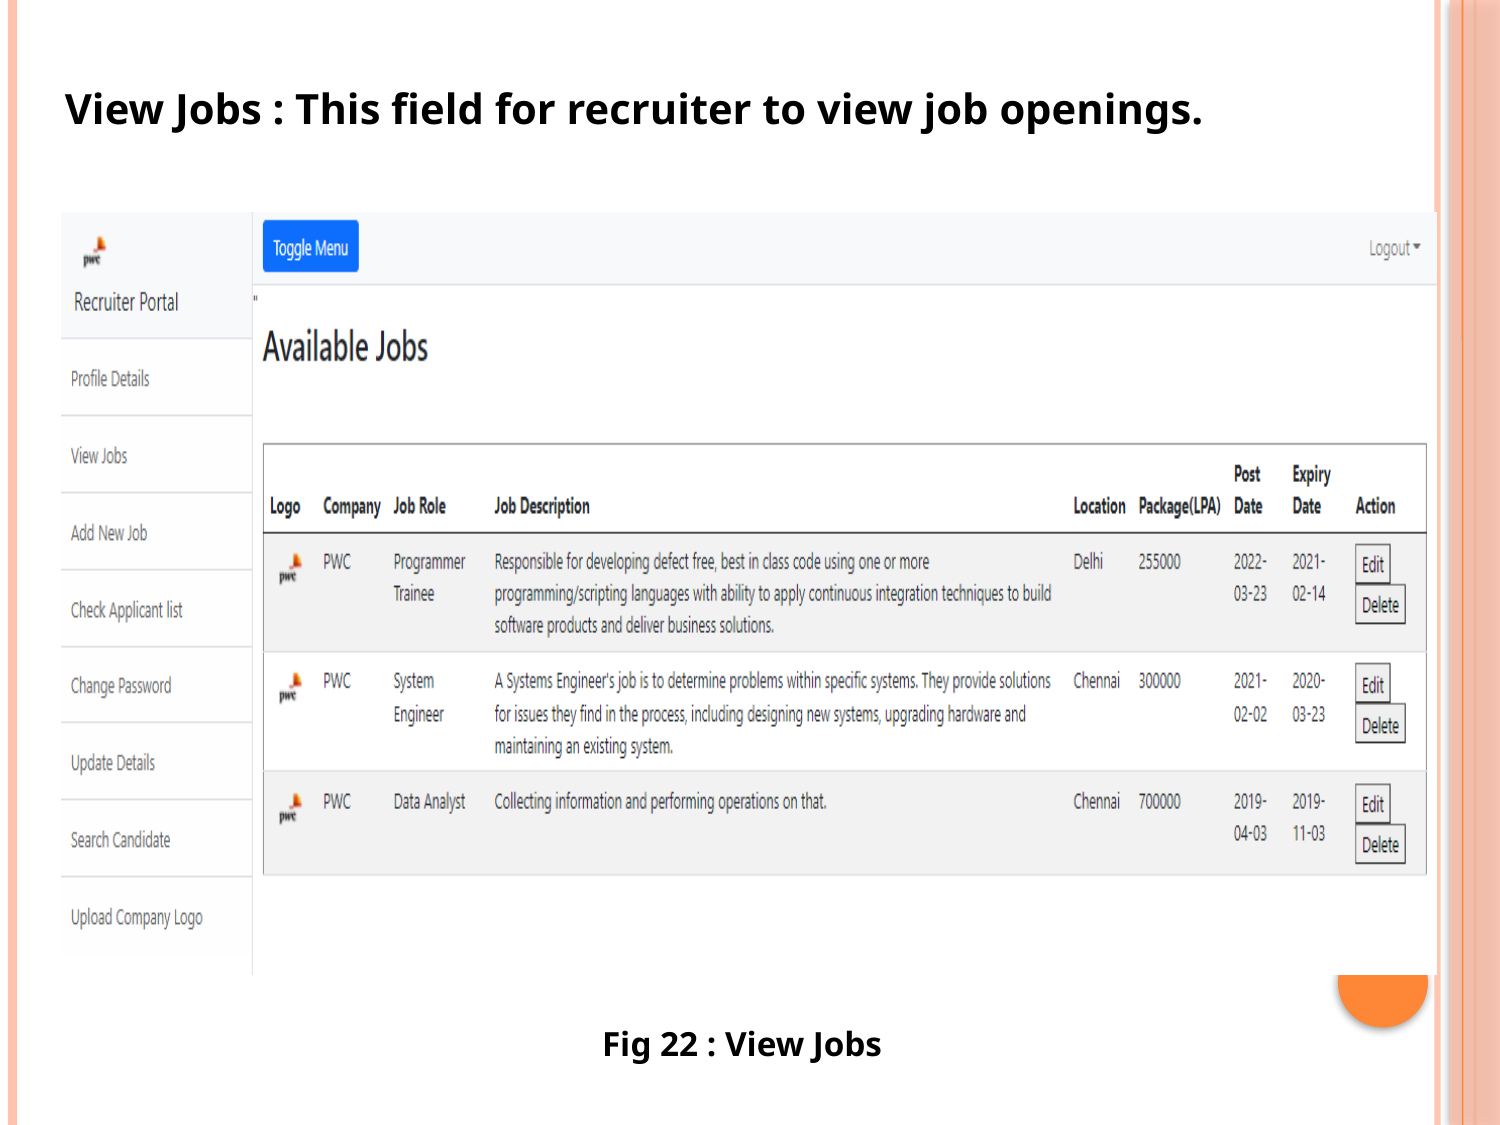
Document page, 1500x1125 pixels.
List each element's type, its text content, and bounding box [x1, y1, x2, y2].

text_box Fig 22 : View Jobs [587, 1015, 1275, 1071]
list View Jobs : This field for recruiter to view job openings. [50, 75, 1275, 875]
picture [60, 211, 1437, 976]
